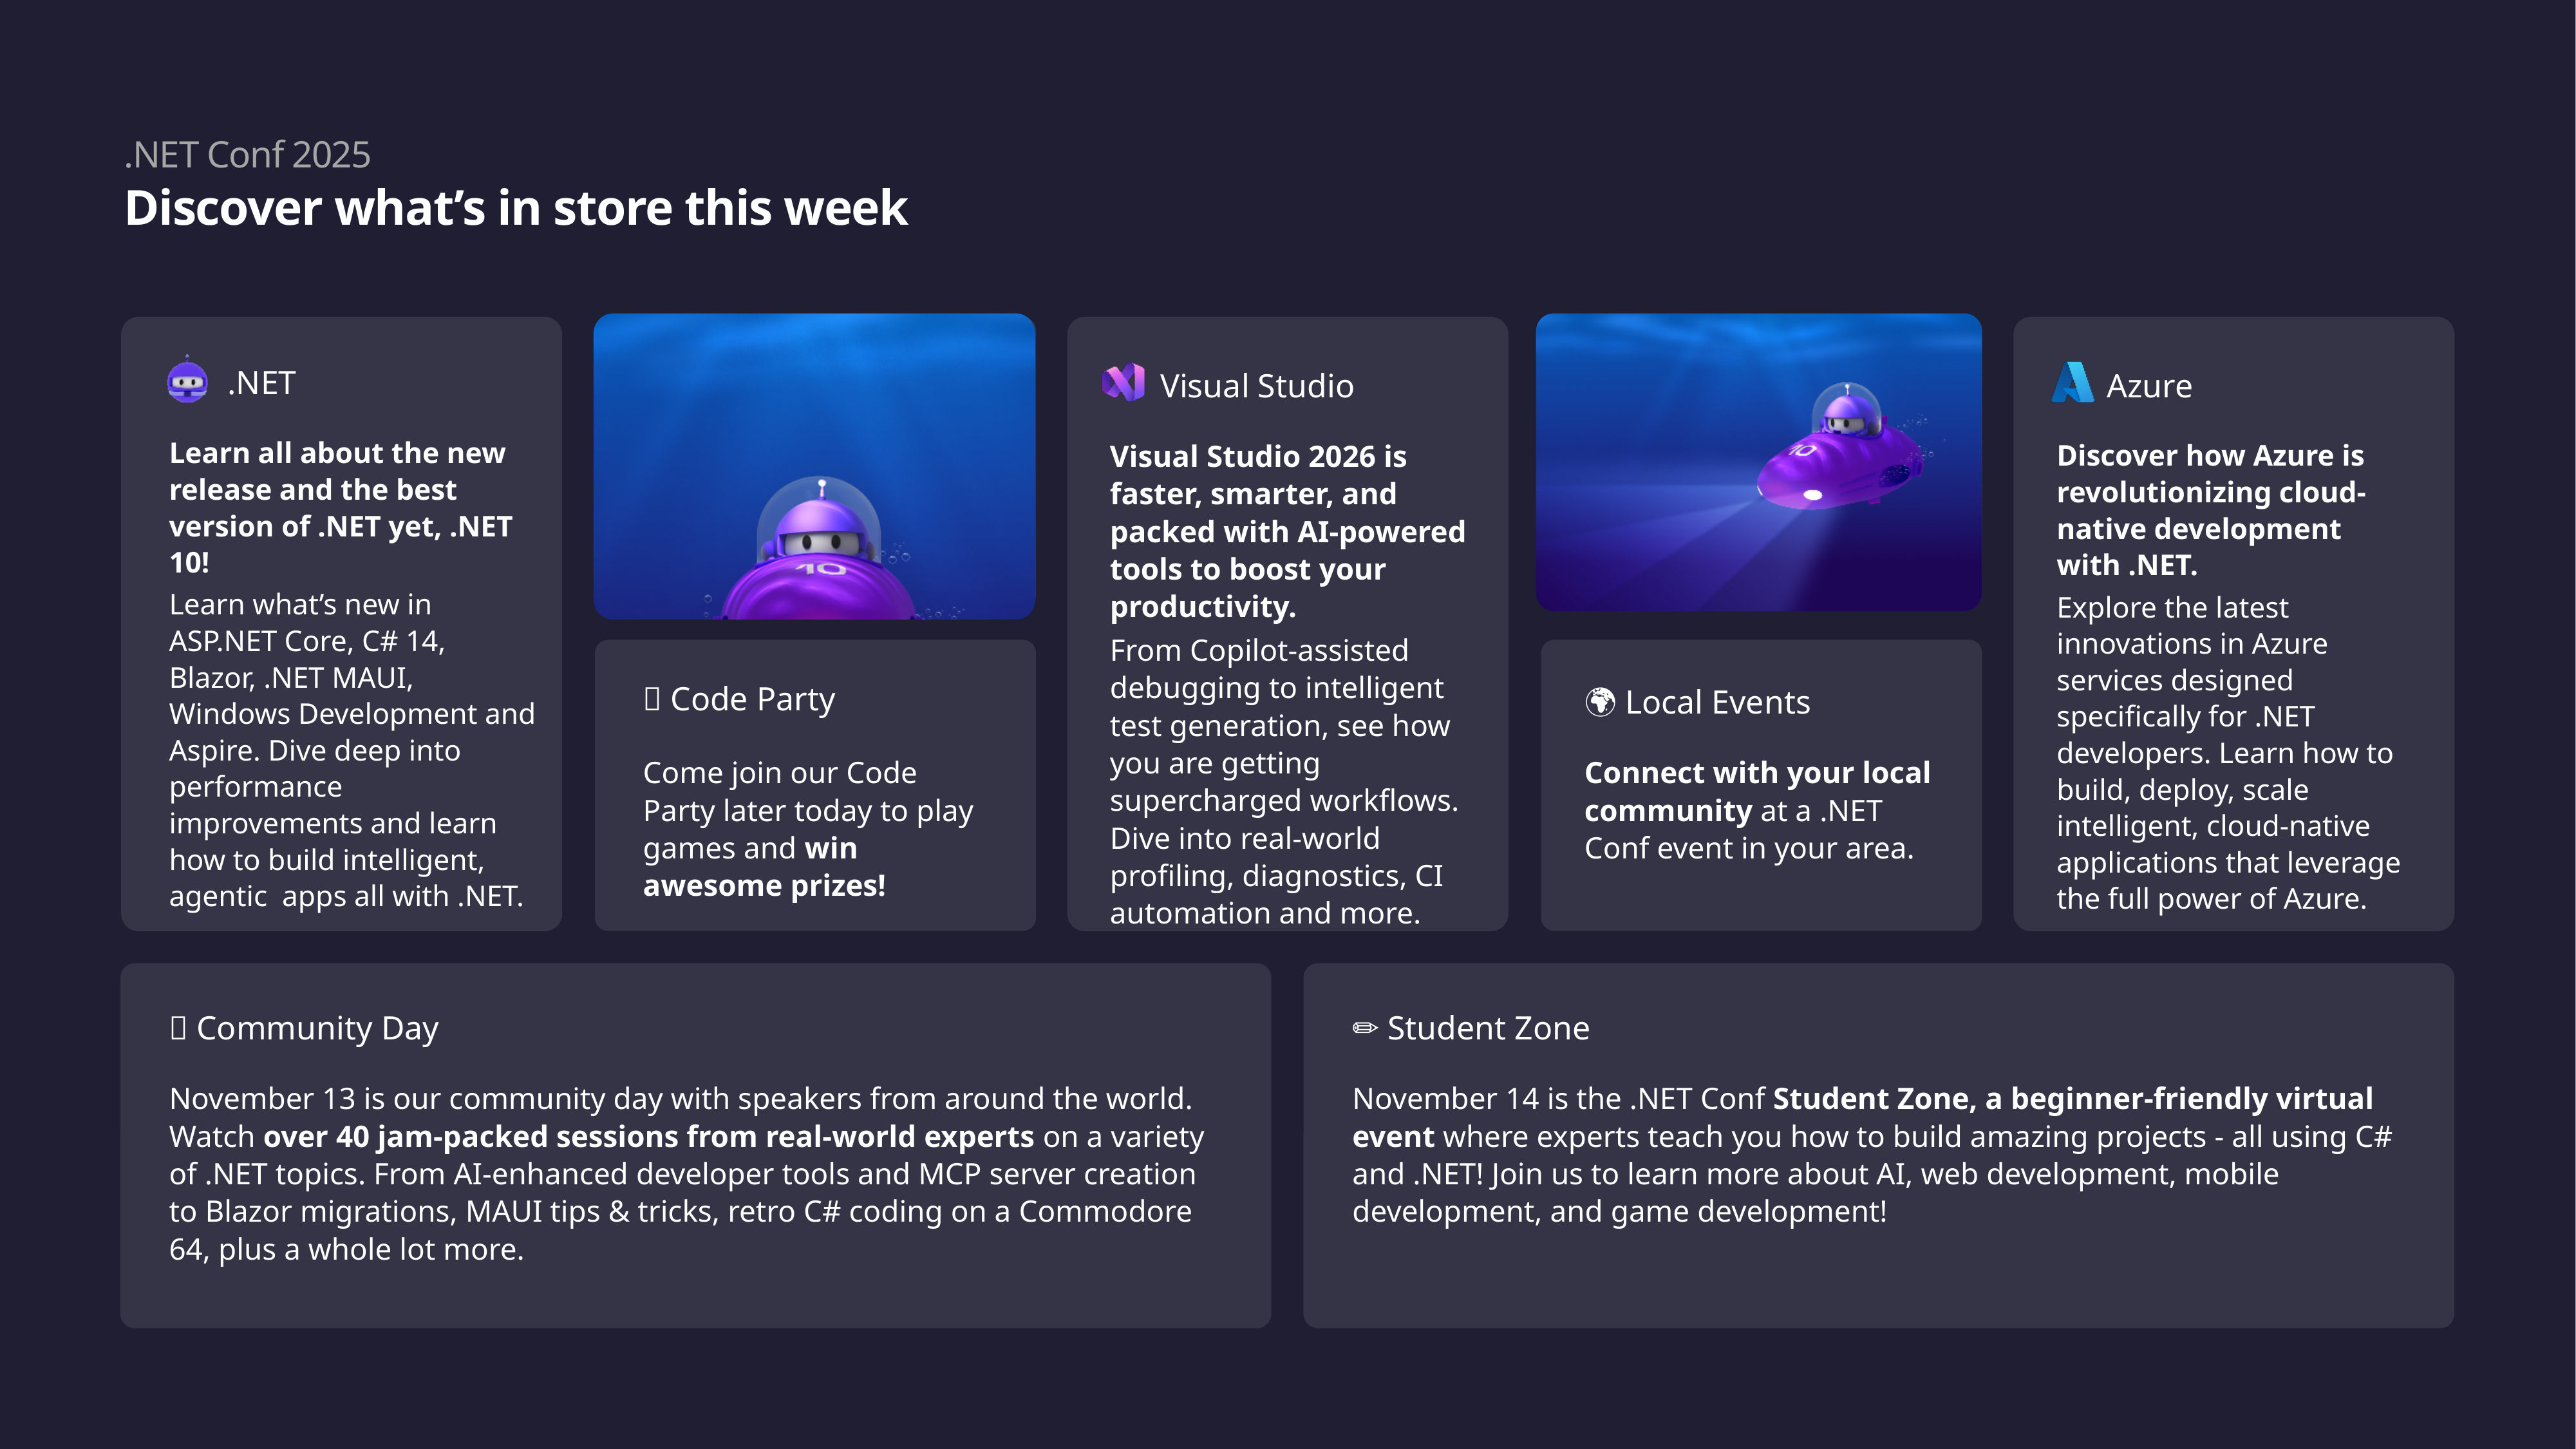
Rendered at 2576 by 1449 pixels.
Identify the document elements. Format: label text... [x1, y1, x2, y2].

list Azure [2047, 361, 2419, 430]
list Come join our Code Party later today to play games and win awesome prizes! [633, 747, 1005, 887]
list .NET Conf 2025 [114, 117, 855, 175]
list Visual Studio [1100, 361, 1472, 430]
list ✏️ Student Zone [1342, 1003, 1816, 1072]
picture [1536, 313, 1982, 611]
list Visual Studio 2026 is faster, smarter, and packed with AI-powered tools to boost your productivity. From Copilot-assisted debugging to intelligent test generation, see how you are getting supercharged workflows. Dive into real-world profiling, diagnostics, CI automation and more. [1100, 430, 1490, 981]
list .NET [159, 361, 525, 429]
list 🌍 Local Events [1574, 677, 1946, 747]
picture [2049, 359, 2097, 406]
picture [593, 313, 1035, 620]
list Learn all about the new release and the best version of .NET yet, .NET 10! Learn what’s new in ASP.NET Core, C# 14, Blazor, .NET MAUI, Windows Development and Aspire. Dive deep into performance improvements and learn how to build intelligent, agentic apps all with .NET. [159, 430, 549, 920]
picture [147, 342, 227, 422]
list 📢 Community Day [159, 1003, 683, 1072]
list Discover how Azure is revolutionizing cloud-native development with .NET. Explore the latest innovations in Azure services designed specifically for .NET developers. Learn how to build, deploy, scale intelligent, cloud-native applications that leverage the full power of Azure. [2047, 430, 2437, 920]
list November 13 is our community day with speakers from around the world. Watch over 40 jam-packed sessions from real-world experts on a variety of .NET topics. From AI-enhanced developer tools and MCP server creation to Blazor migrations, MAUI tips & tricks, retro C# coding on a Commodore 64, plus a whole lot more. [159, 1073, 1233, 1296]
list 🎉 Code Party [633, 677, 1005, 746]
list Connect with your local community at a .NET Conf event in your area. [1574, 747, 1946, 887]
list Discover what’s in store this week [114, 175, 1302, 276]
picture [1099, 357, 1148, 407]
list November 14 is the .NET Conf Student Zone, a beginner-friendly virtual event where experts teach you how to build amazing projects - all using C# and .NET! Join us to learn more about AI, web development, mobile development, and game development! [1342, 1073, 2416, 1296]
